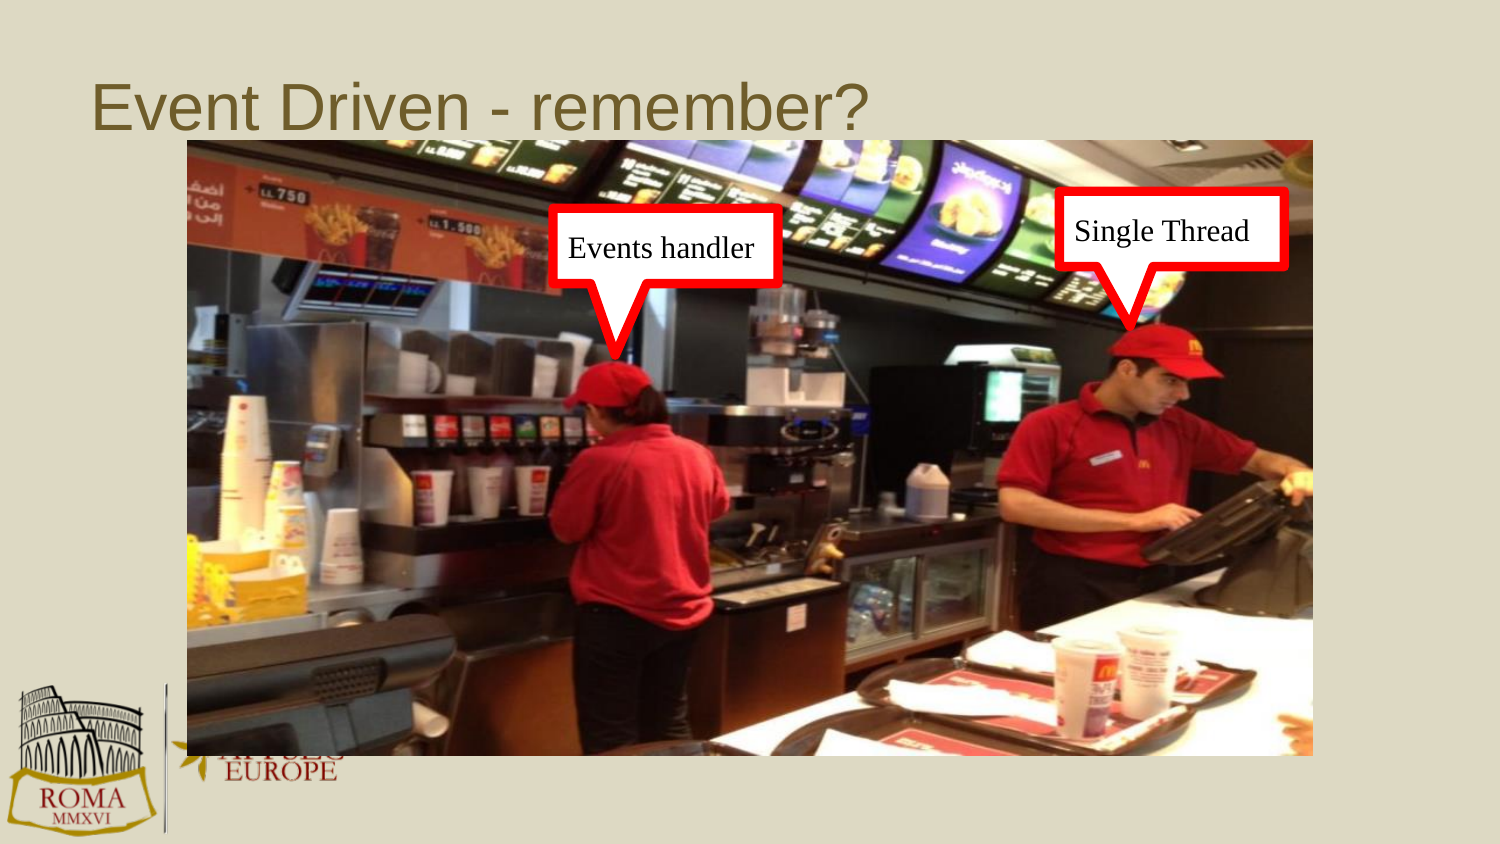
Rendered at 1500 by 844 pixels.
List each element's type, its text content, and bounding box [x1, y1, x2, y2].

title Event Driven - remember? [75, 33, 1425, 175]
picture [0, 140, 1313, 844]
